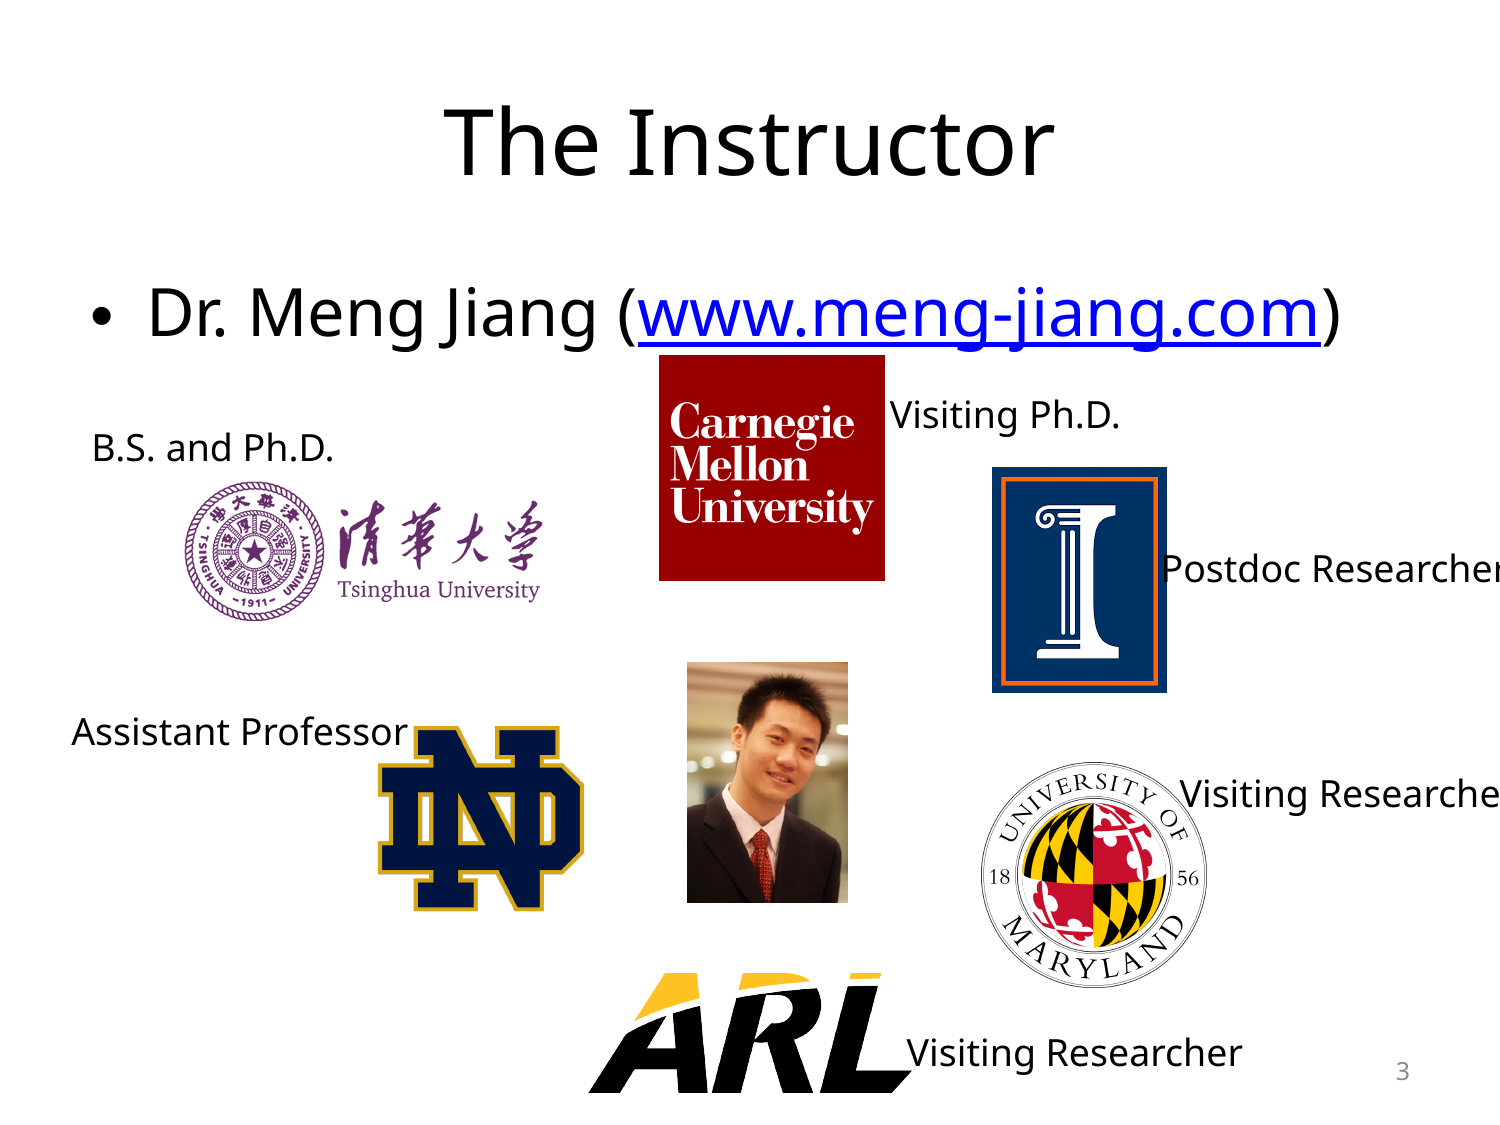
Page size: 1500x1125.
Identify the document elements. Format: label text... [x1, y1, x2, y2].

text_box Assistant Professor [56, 700, 424, 761]
text_box Postdoc Researcher [1172, 537, 1500, 598]
slide_number 3 [1074, 1042, 1425, 1103]
list Dr. Meng Jiang (www.meng-jiang.com) [75, 262, 1425, 1005]
picture [588, 973, 912, 1094]
text_box B.S. and Ph.D. [76, 416, 350, 477]
text_box Visiting Ph.D. [888, 383, 1136, 444]
picture [687, 662, 848, 903]
picture [992, 467, 1167, 693]
text_box Visiting Researcher [916, 1021, 1259, 1082]
picture [981, 762, 1207, 988]
text_box Visiting Researcher [1209, 762, 1500, 822]
picture [659, 355, 885, 581]
picture [367, 705, 594, 932]
picture [141, 476, 593, 628]
title The Instructor [75, 45, 1425, 233]
